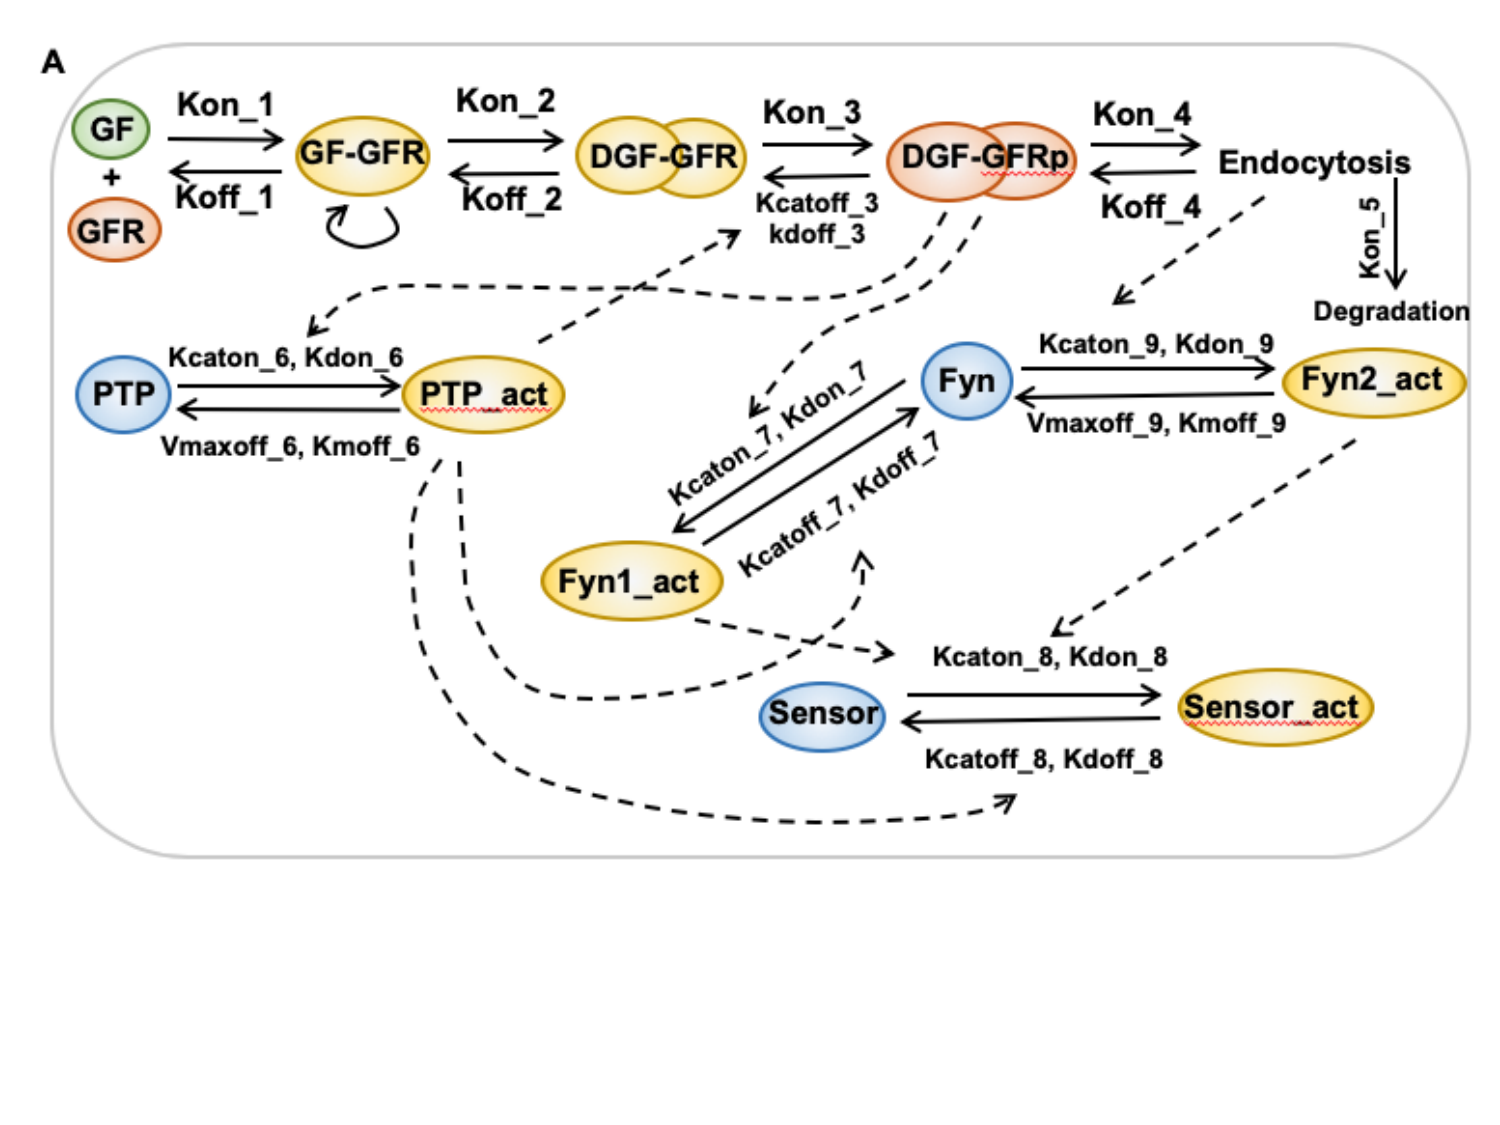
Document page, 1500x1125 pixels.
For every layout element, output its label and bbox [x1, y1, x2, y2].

picture [37, 37, 1485, 876]
